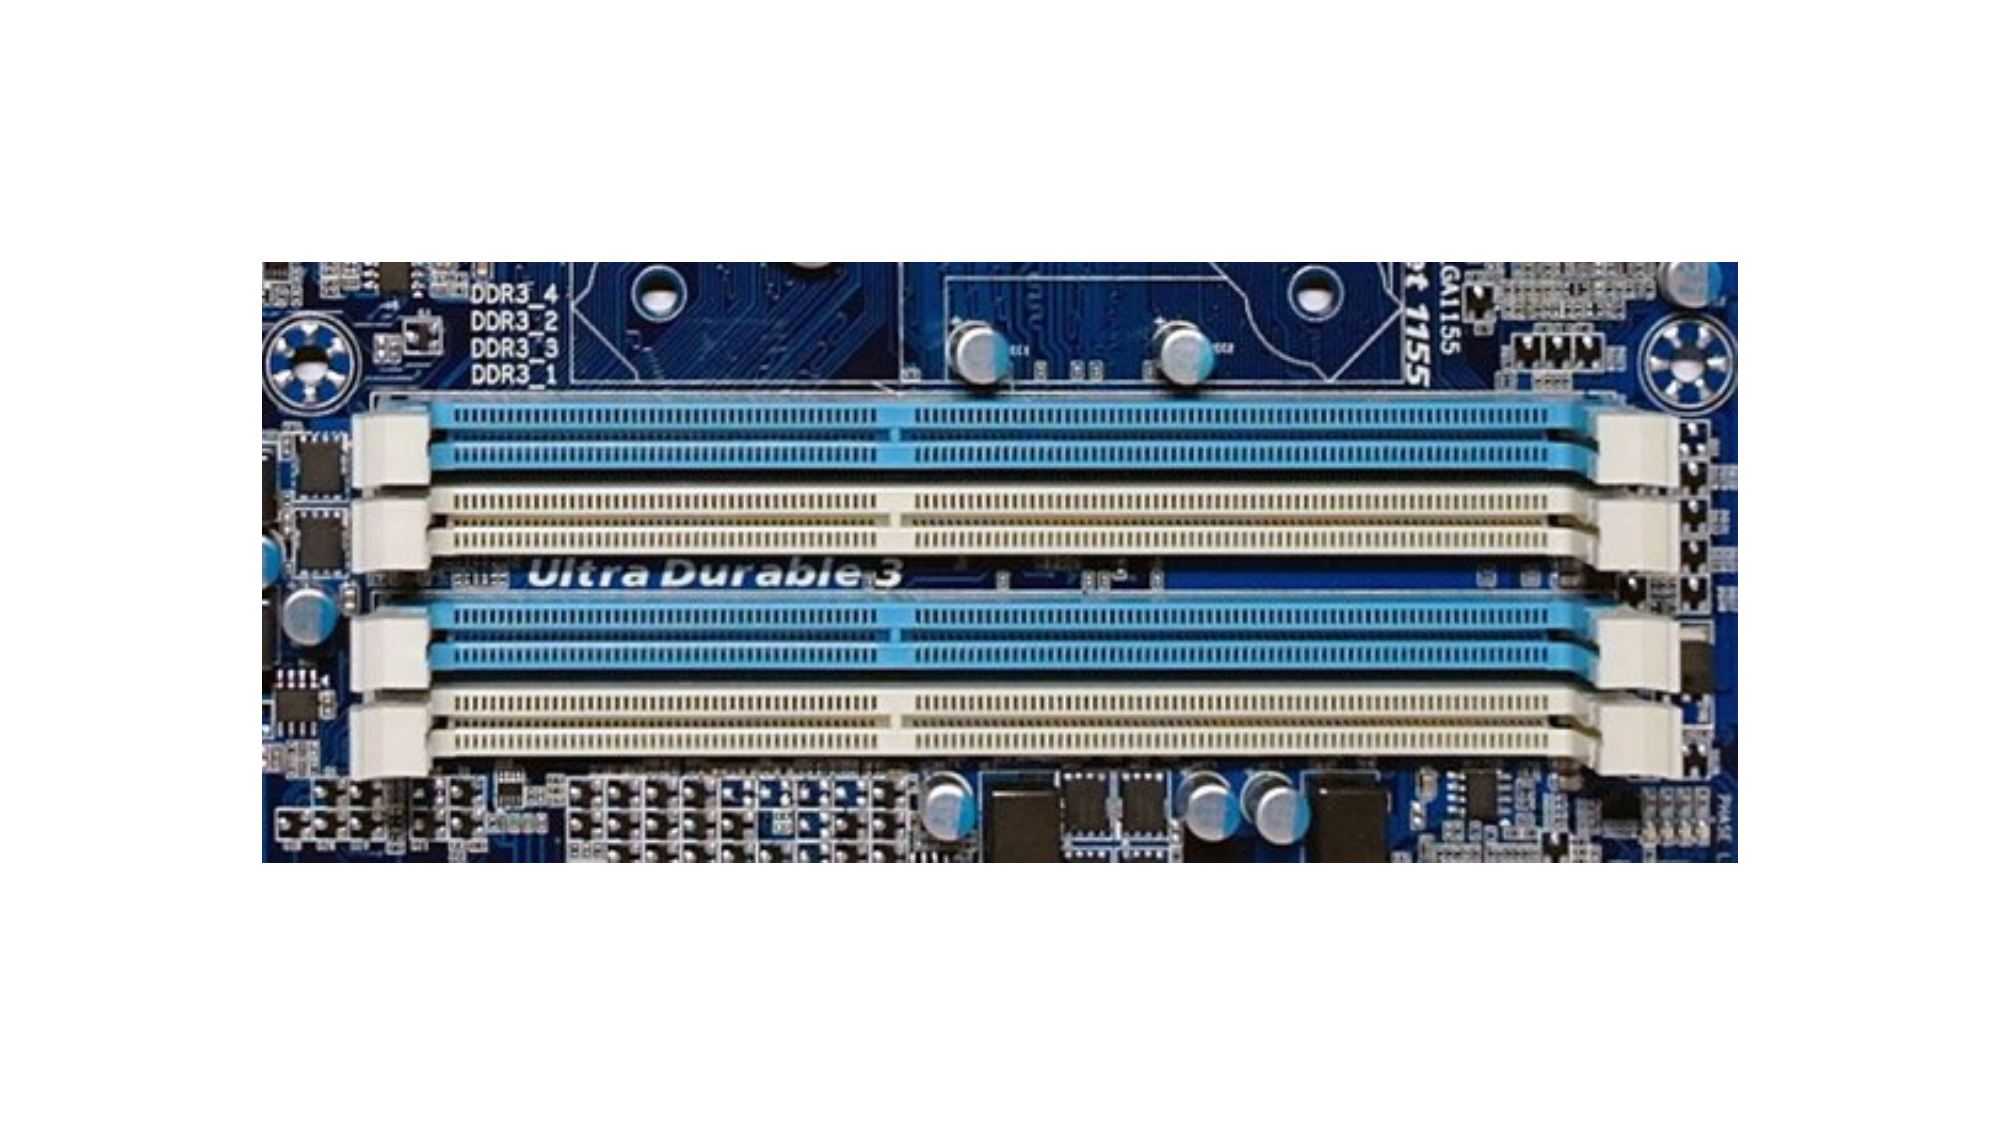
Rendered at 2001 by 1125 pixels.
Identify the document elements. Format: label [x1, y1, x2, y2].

picture [262, 262, 1738, 863]
